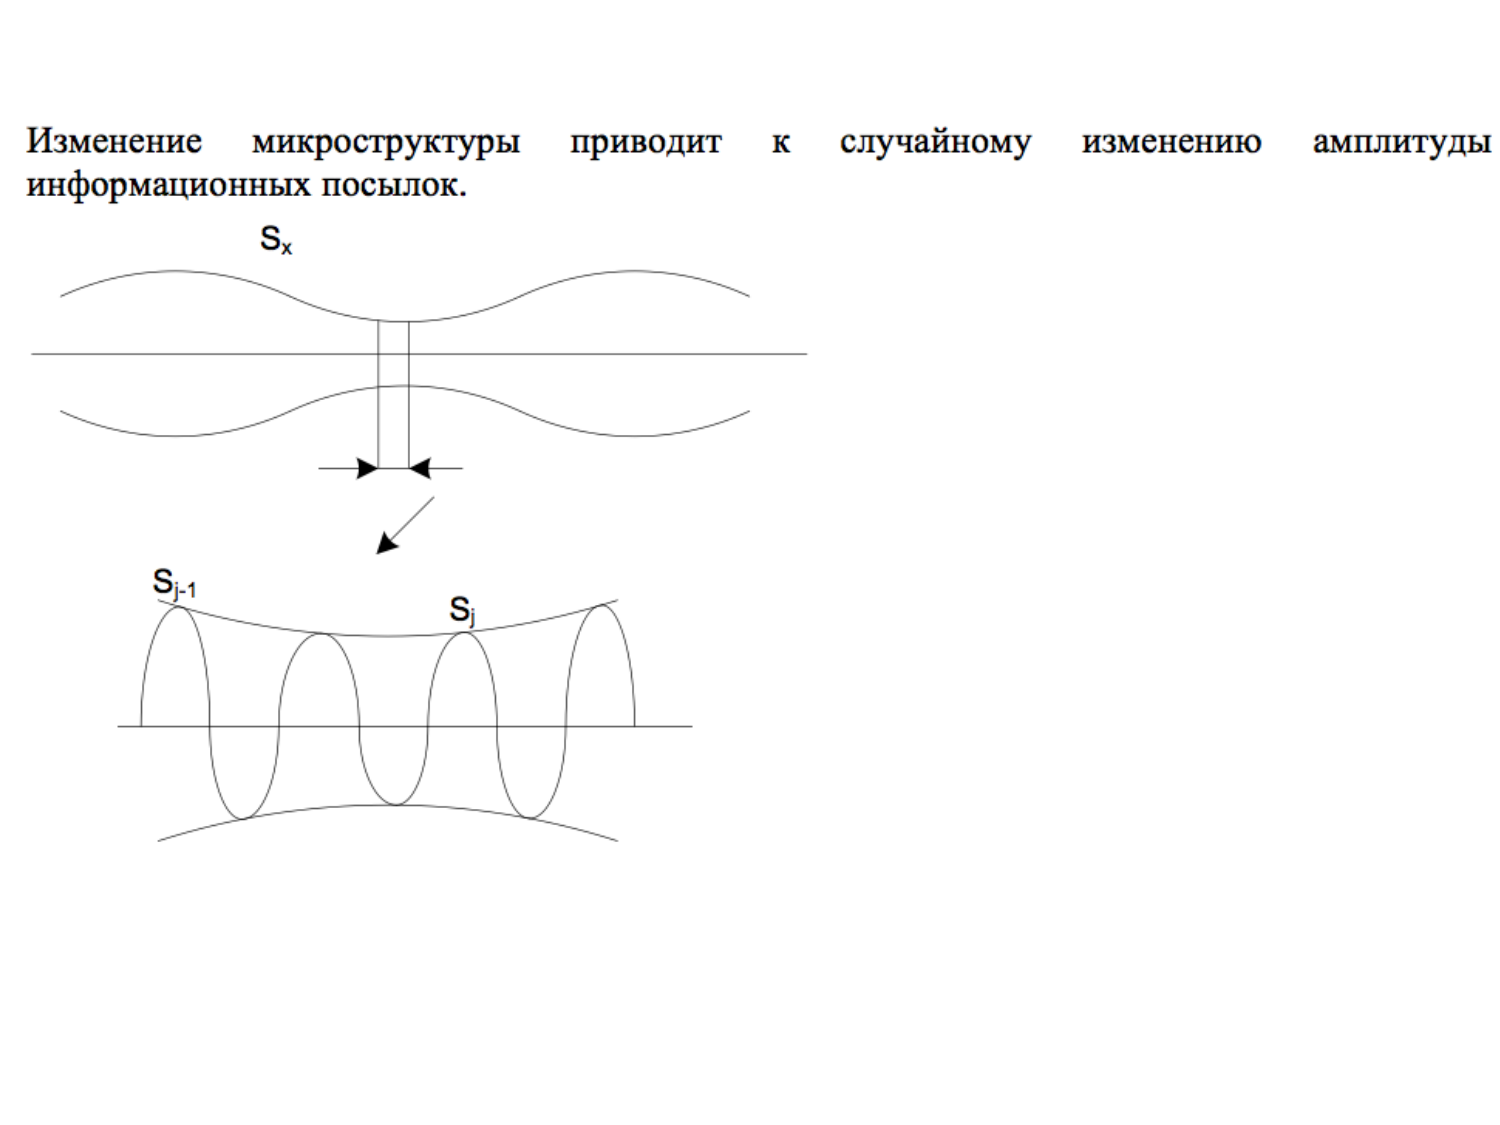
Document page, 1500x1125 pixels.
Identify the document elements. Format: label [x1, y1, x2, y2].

picture [0, 110, 1500, 876]
